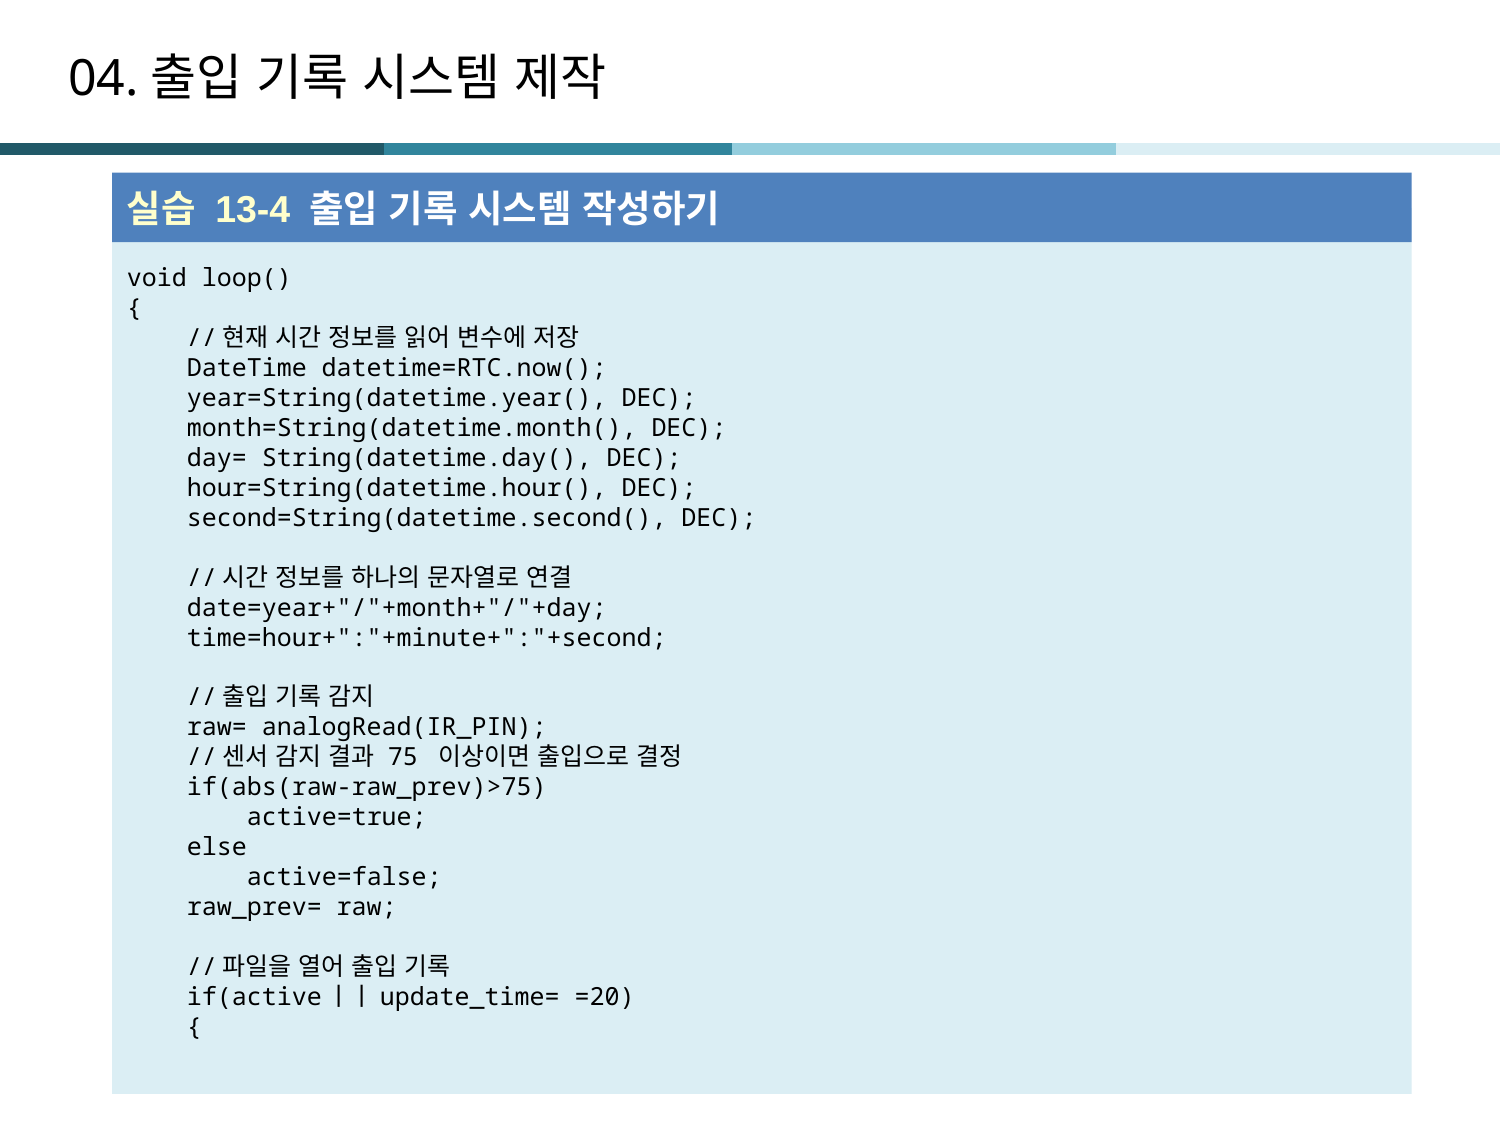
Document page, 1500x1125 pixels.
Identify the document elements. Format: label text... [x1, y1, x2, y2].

text_box 실습 13-4 출입 기록 시스템 작성하기 [112, 172, 1412, 243]
text_box void loop() { //현재 시간 정보를 읽어 변수에 저장 DateTime datetime=RTC.now(); year=String(datetime.year(), DEC); month=String(datetime.month(), DEC); day= String(datetime.day(), DEC); hour=String(datetime.hour(), DEC); second=String(datetime.second(), DEC); //시간 정보를 하나의 문자열로 연결 date=year+"/"+month+"/"+day; time=hour+":"+minute+":"+second; //출입 기록 감지 raw= analogRead(IR_PIN); //센서 감지 결과 75 이상이면 출입으로 결정 if(abs(raw-raw_prev)>75) active=true; else active=false; raw_prev= raw; //파일을 열어 출입 기록 if(activeㅣㅣupdate_time= =20) { [112, 243, 1412, 1094]
title 04.출입 기록 시스템 제작 [53, 30, 1471, 121]
